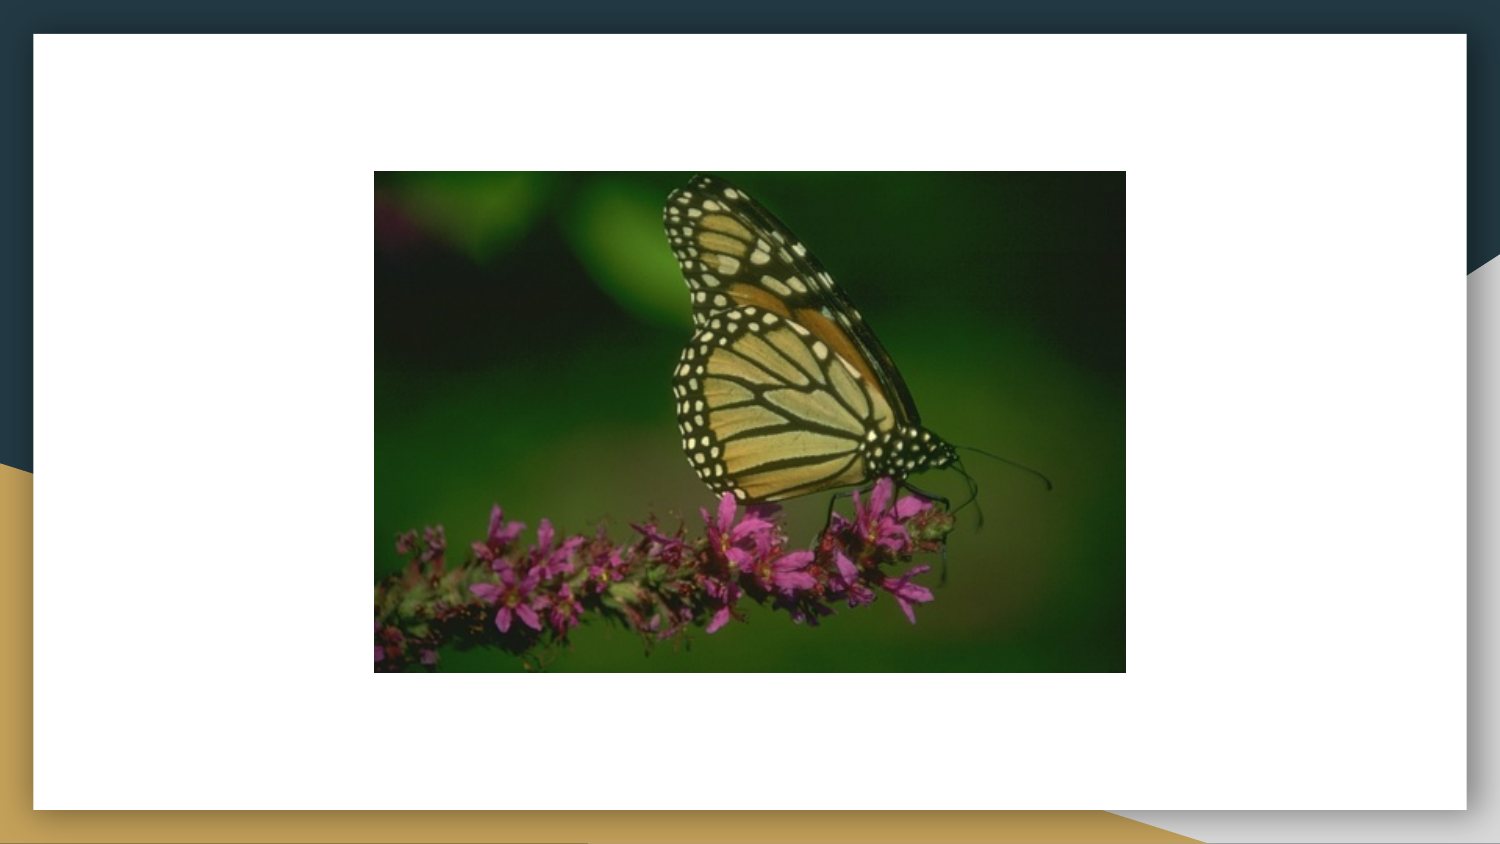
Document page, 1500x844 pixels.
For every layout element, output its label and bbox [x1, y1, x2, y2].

picture [373, 170, 1126, 673]
